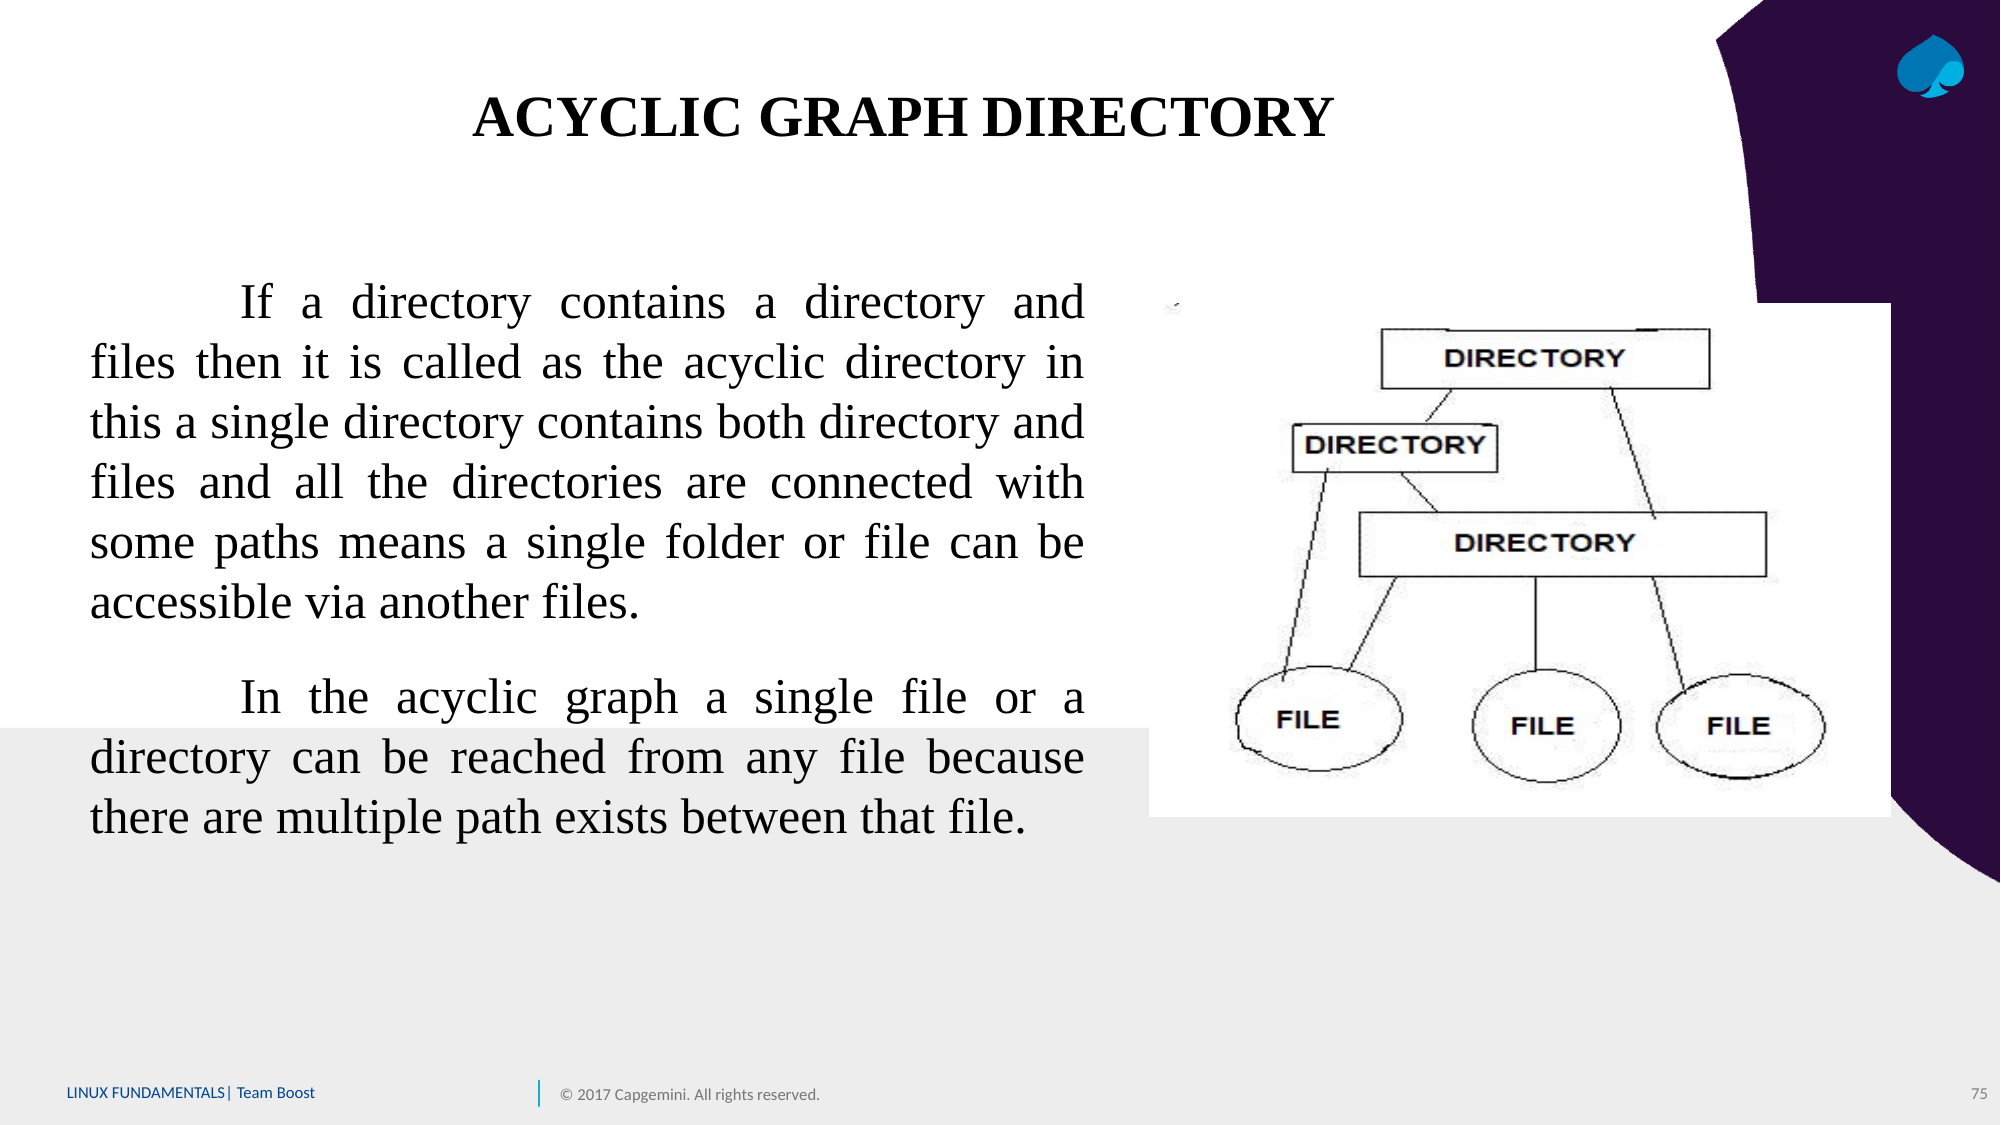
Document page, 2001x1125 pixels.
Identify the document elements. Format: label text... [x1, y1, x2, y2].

text_box If a directory contains a directory and files then it is called as the acyclic directory in this a single directory contains both directory and files and all the directories are connected with some paths means a single folder or file can be accessible via another files. In the acyclic graph a single file or a directory can be reached from any file because there are multiple path exists between that file. [75, 261, 1101, 897]
picture [1149, 0, 2001, 872]
text_box ACYCLIC GRAPH DIRECTORY [457, 71, 1360, 156]
